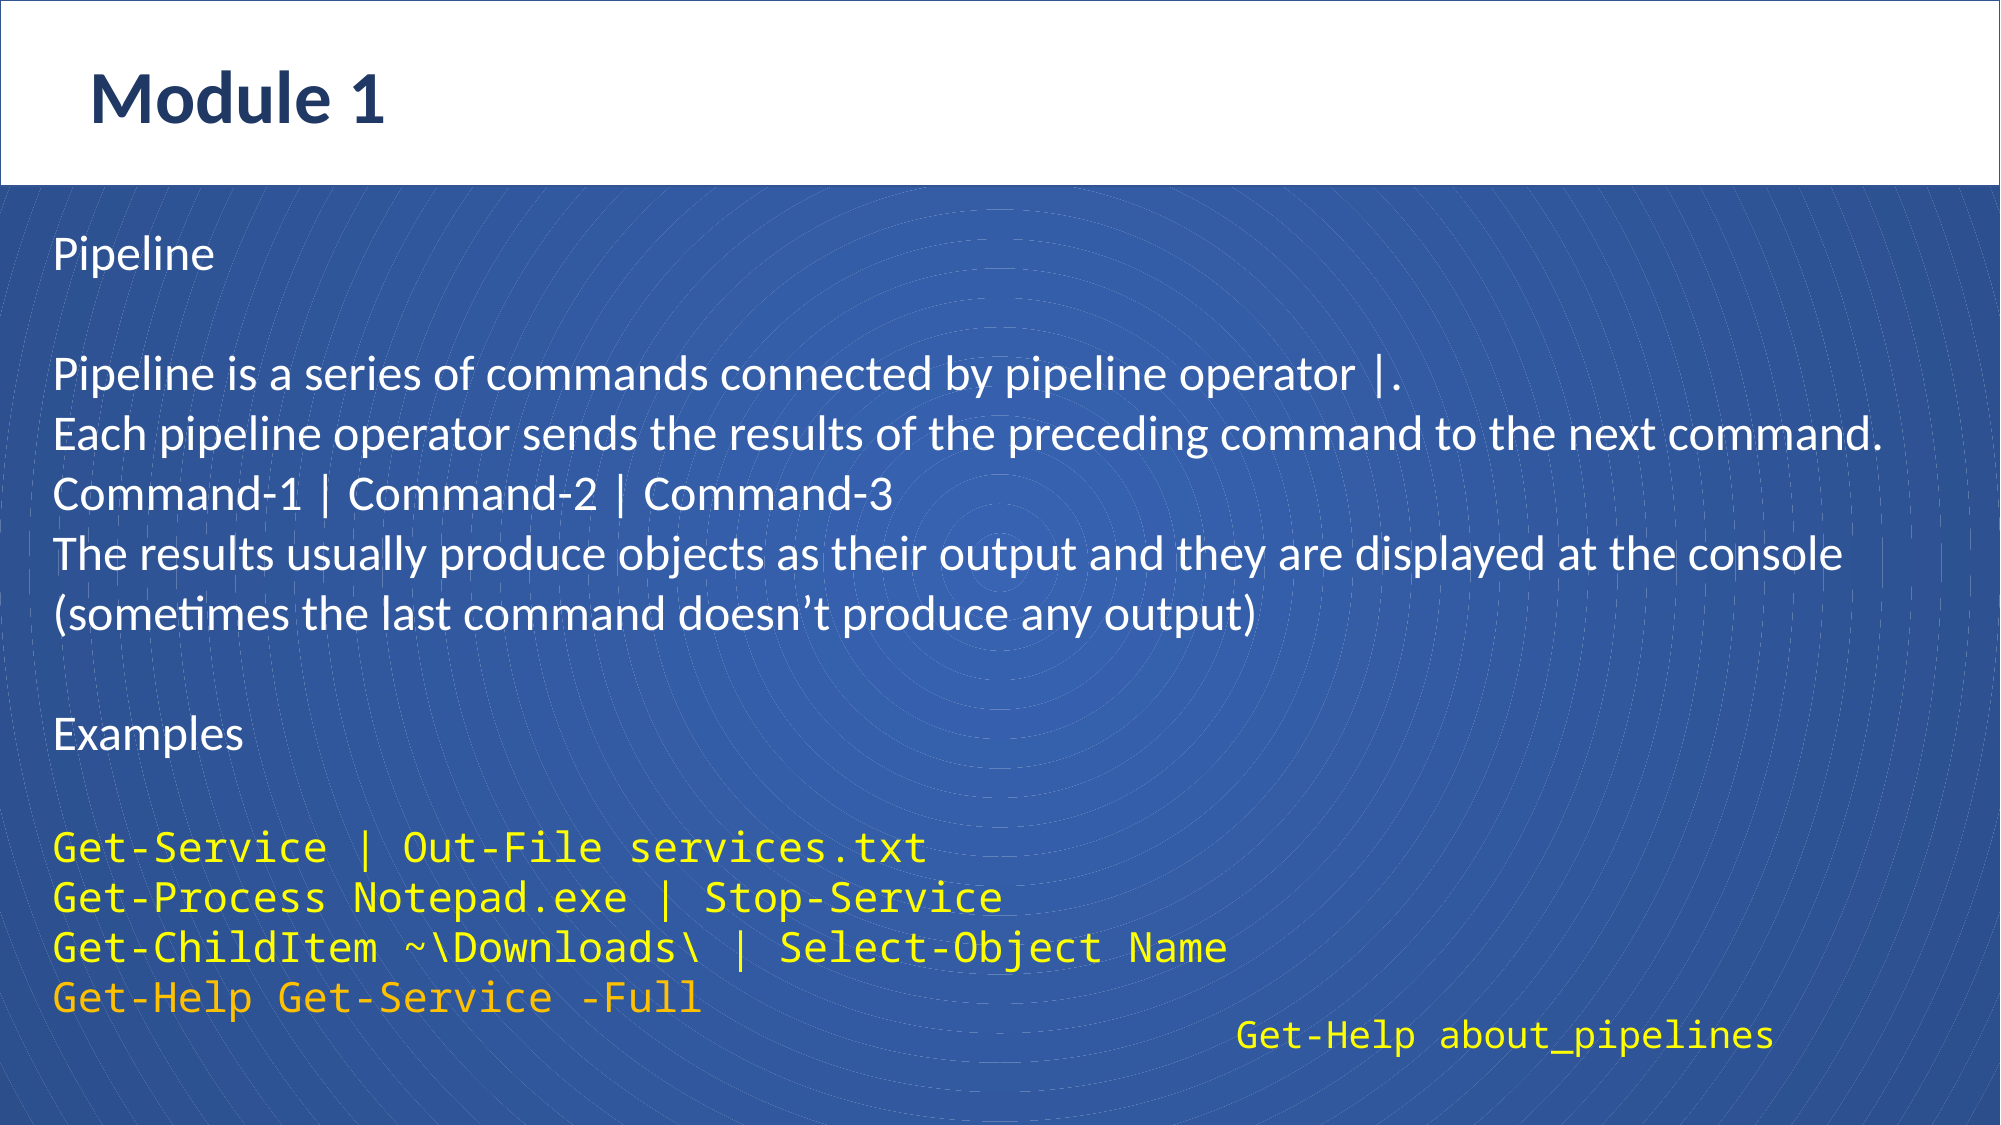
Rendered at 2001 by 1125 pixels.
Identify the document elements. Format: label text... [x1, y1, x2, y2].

text_box Pipeline Pipeline is a series of commands connected by pipeline operator |. Each pipeline operator sends the results of the preceding command to the next command. Command-1 | Command-2 | Command-3 The results usually produce objects as their output and they are displayed at the console (sometimes the last command doesn’t produce any output) Examples Get-Service | Out-File services.txt Get-Process Notepad.exe | Stop-Service Get-ChildItem ~\Downloads\ | Select-Object Name Get-Help Get-Service -Full [37, 213, 1962, 1029]
text_box Get-Help about_pipelines [1221, 1003, 1983, 1108]
text_box Module 1 [0, 0, 2000, 187]
